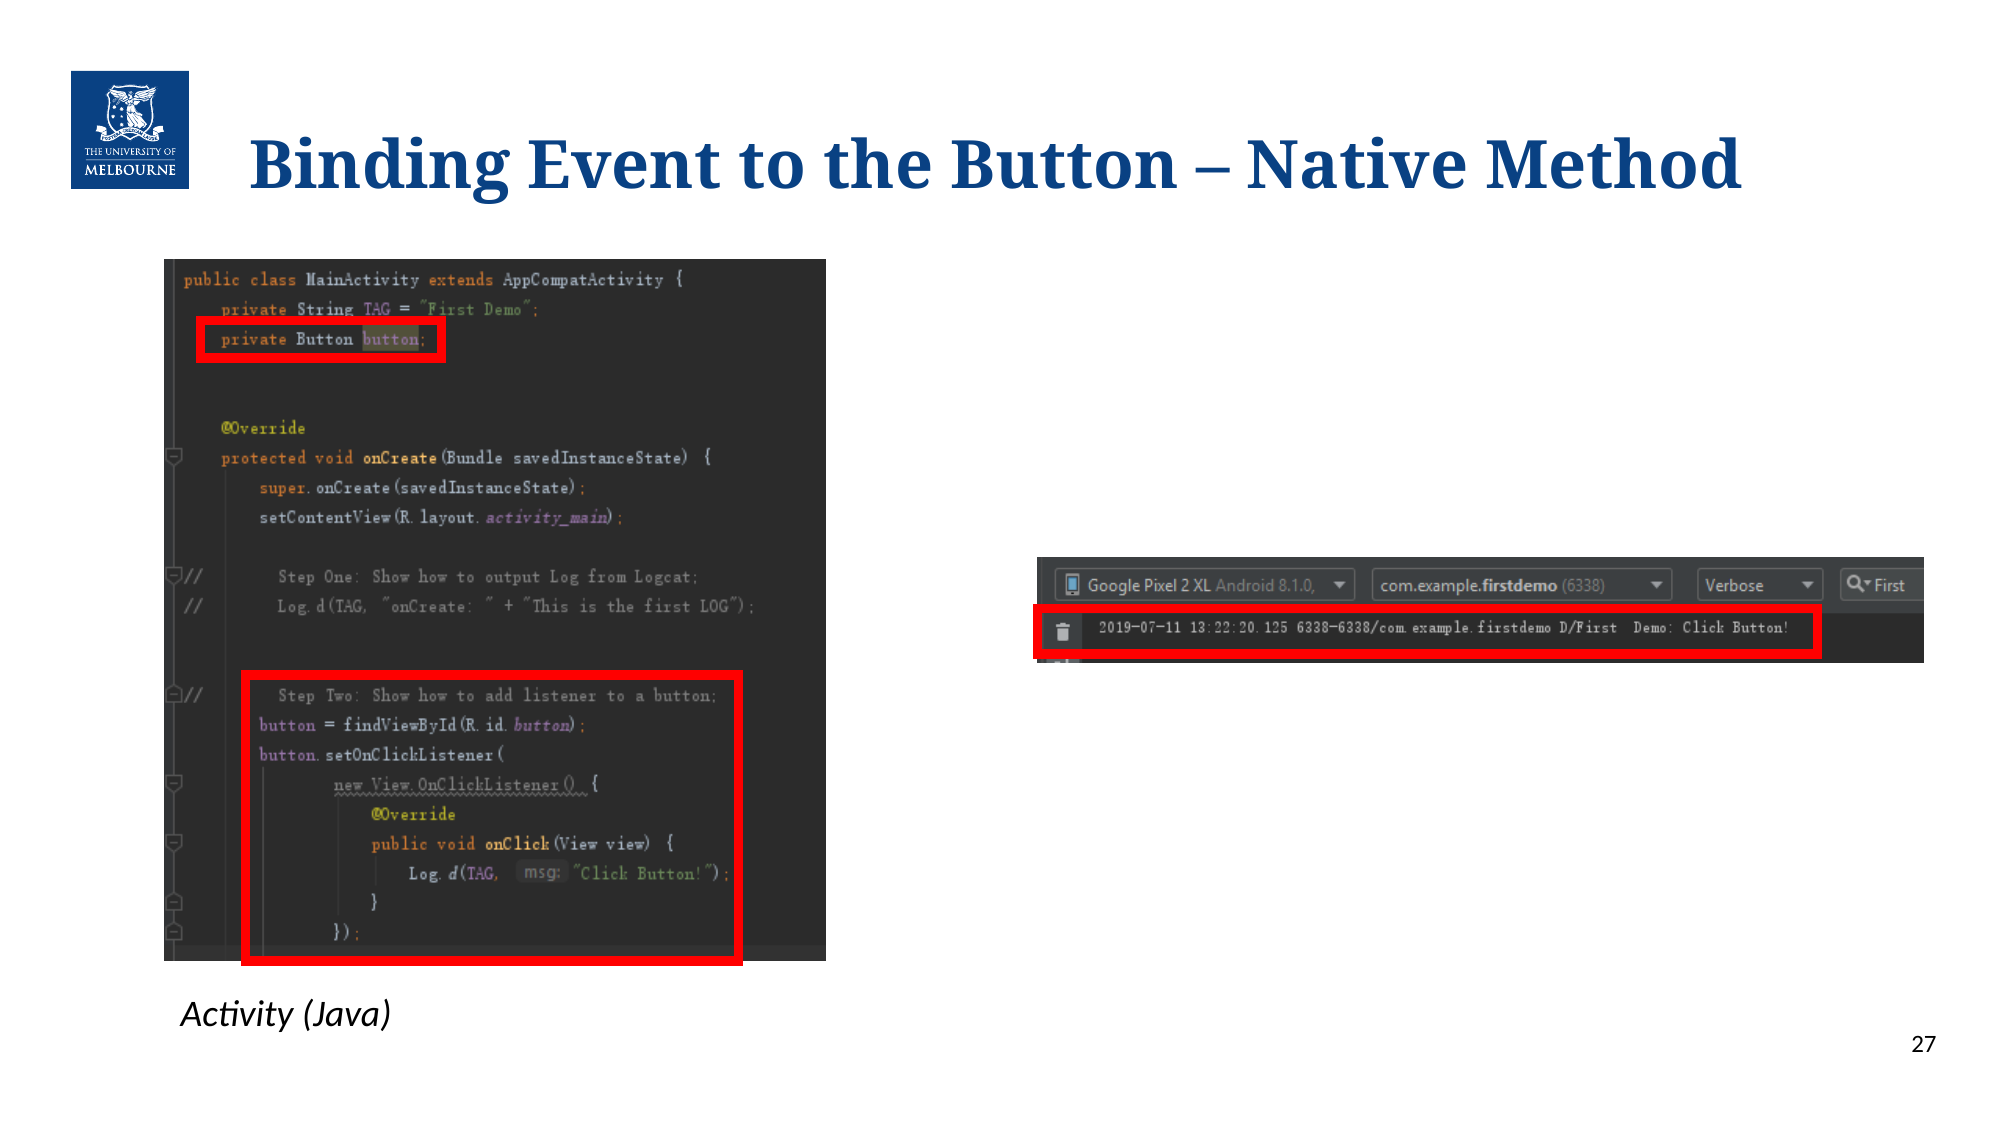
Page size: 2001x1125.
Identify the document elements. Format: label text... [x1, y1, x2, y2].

title Binding Event to the Button – Native Method [234, 64, 1924, 211]
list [1037, 557, 1924, 663]
text_box Activity (Java) [165, 981, 407, 1042]
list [164, 259, 826, 961]
slide_number 27 [1797, 1012, 1937, 1073]
